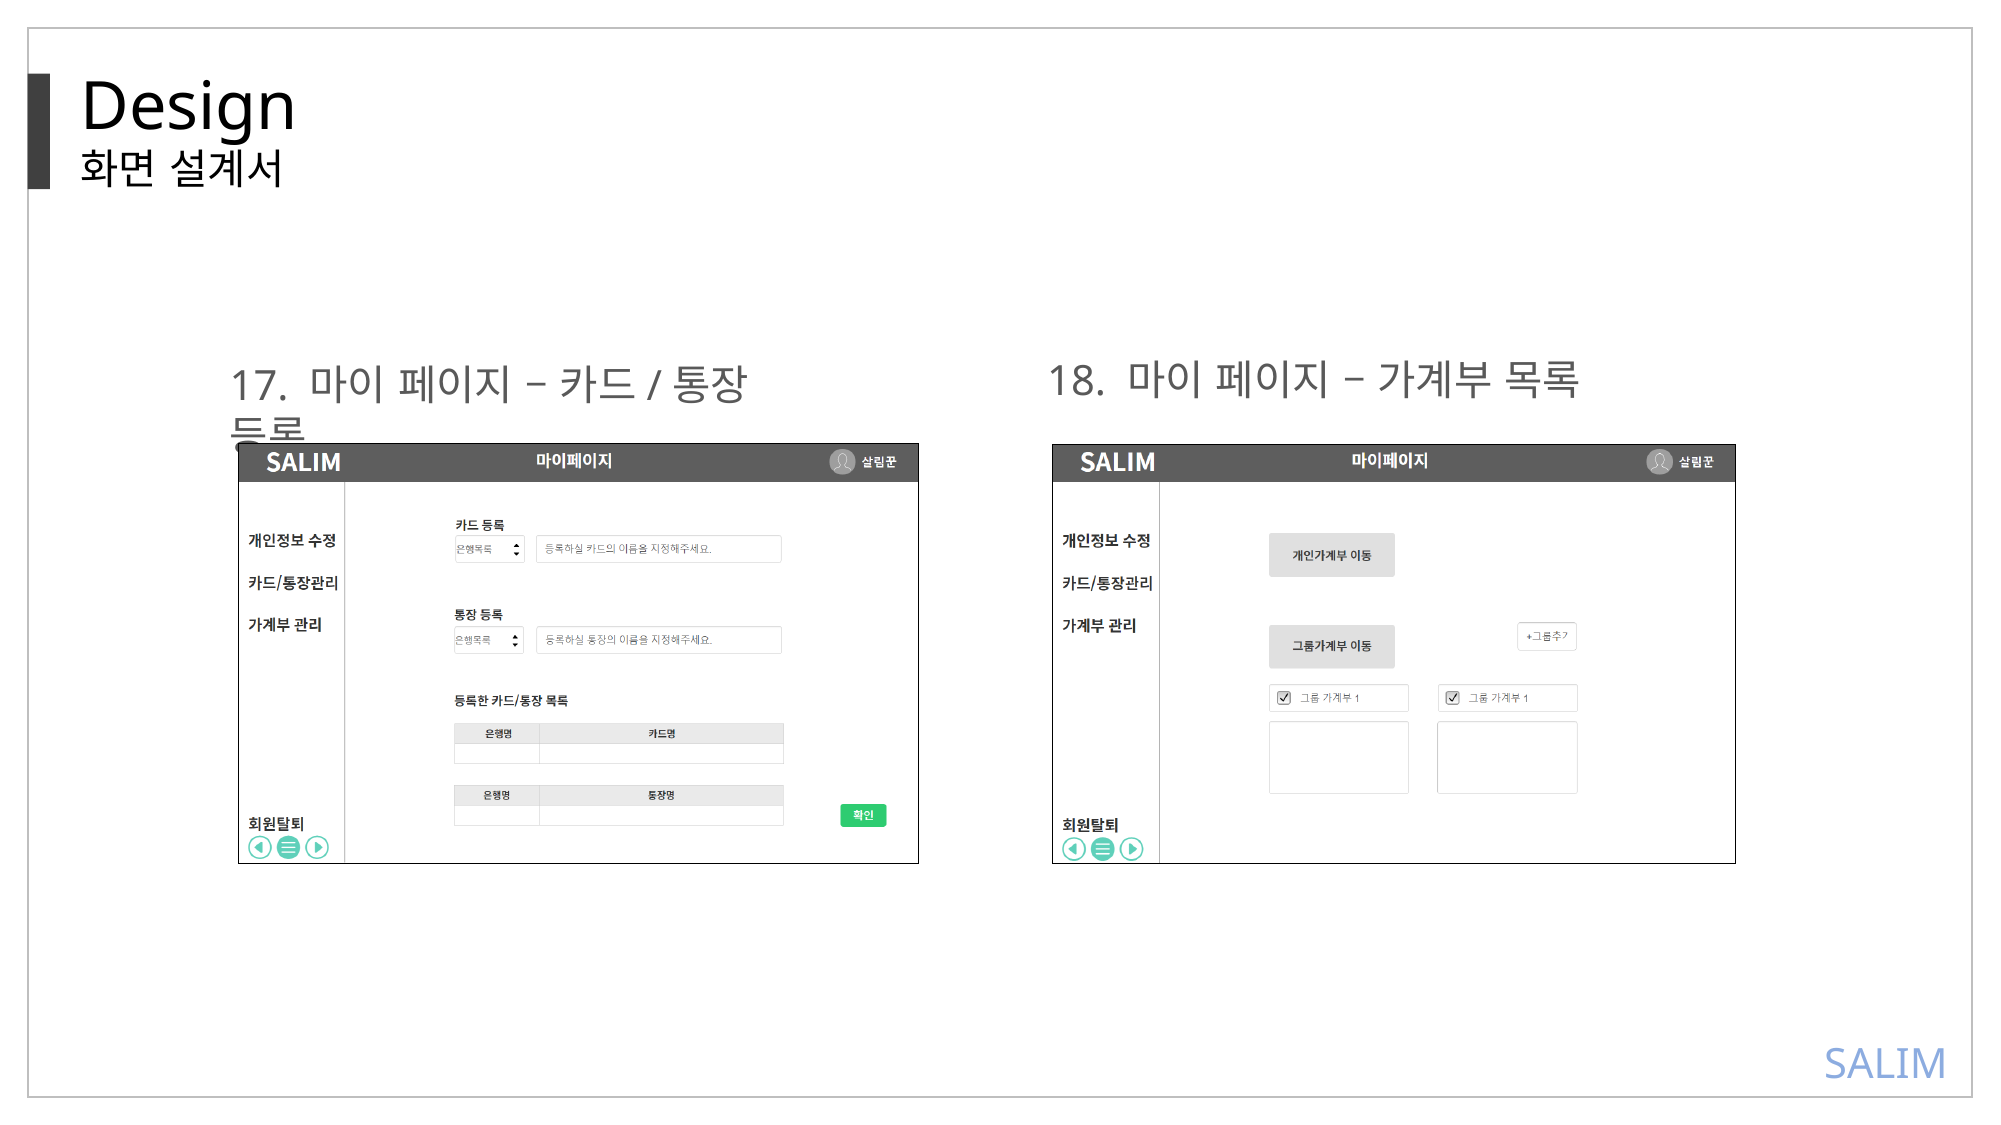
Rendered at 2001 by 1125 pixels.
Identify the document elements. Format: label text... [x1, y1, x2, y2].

text_box [27, 27, 1973, 1098]
text_box [27, 73, 51, 190]
text_box 17. 마이 페이지 – 카드/통장 등록 [214, 351, 852, 467]
picture [238, 443, 919, 864]
picture [1052, 444, 1736, 864]
text_box Design 화면 설계서 [65, 55, 863, 201]
text_box SALIM [1800, 1029, 1972, 1095]
text_box 18. 마이 페이지 – 가계부 목록 [1032, 346, 1682, 411]
